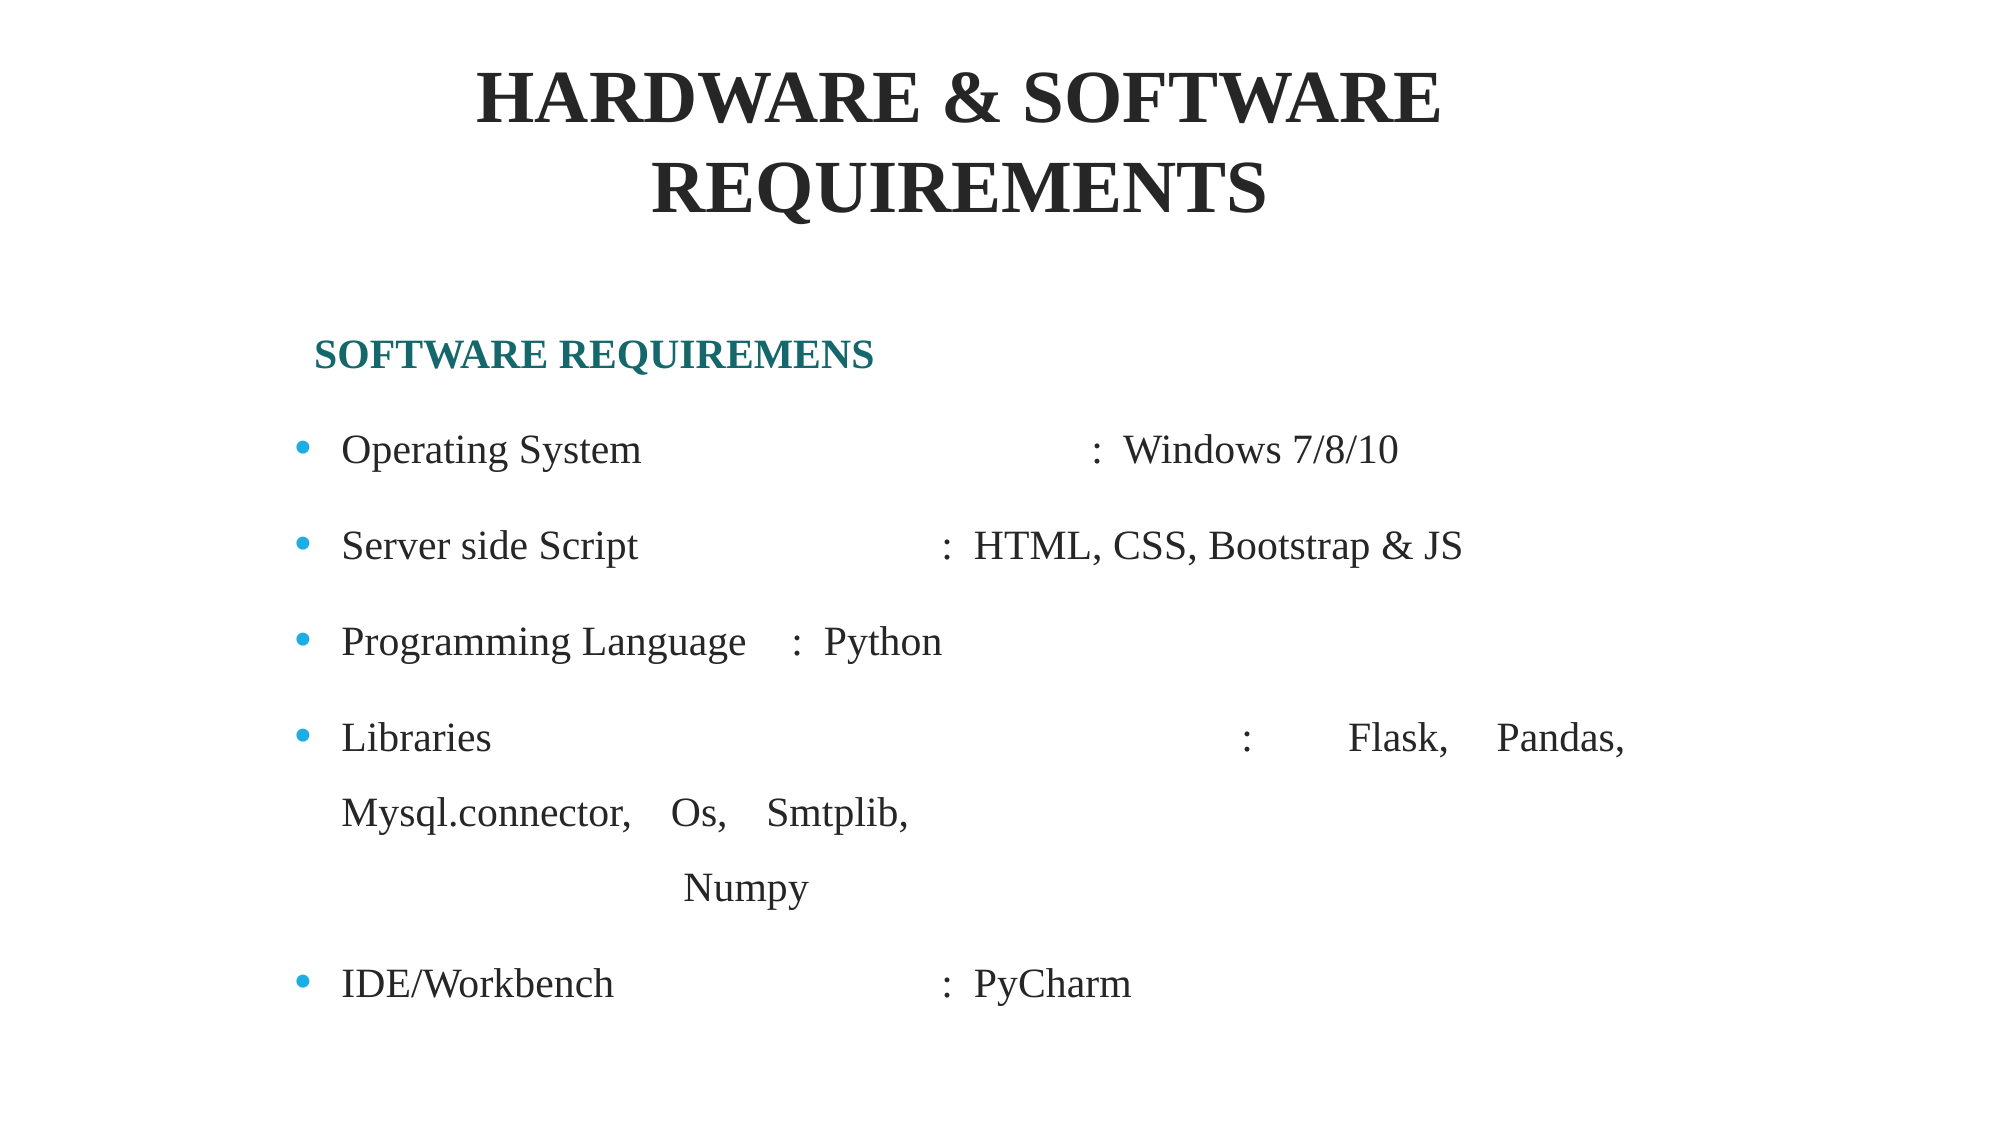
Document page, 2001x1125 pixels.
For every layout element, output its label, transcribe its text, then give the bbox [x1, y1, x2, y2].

text_box SOFTWARE REQUIREMENS Operating System : Windows 7/8/10 Server side Script : HTML, CSS, Bootstrap & JS Programming Language : Python Libraries : Flask, Pandas, Mysql.connector, Os, Smtplib, Numpy IDE/Workbench : PyCharm [279, 293, 1641, 931]
text_box HARDWARE & SOFTWARE REQUIREMENTS [244, 39, 1676, 229]
